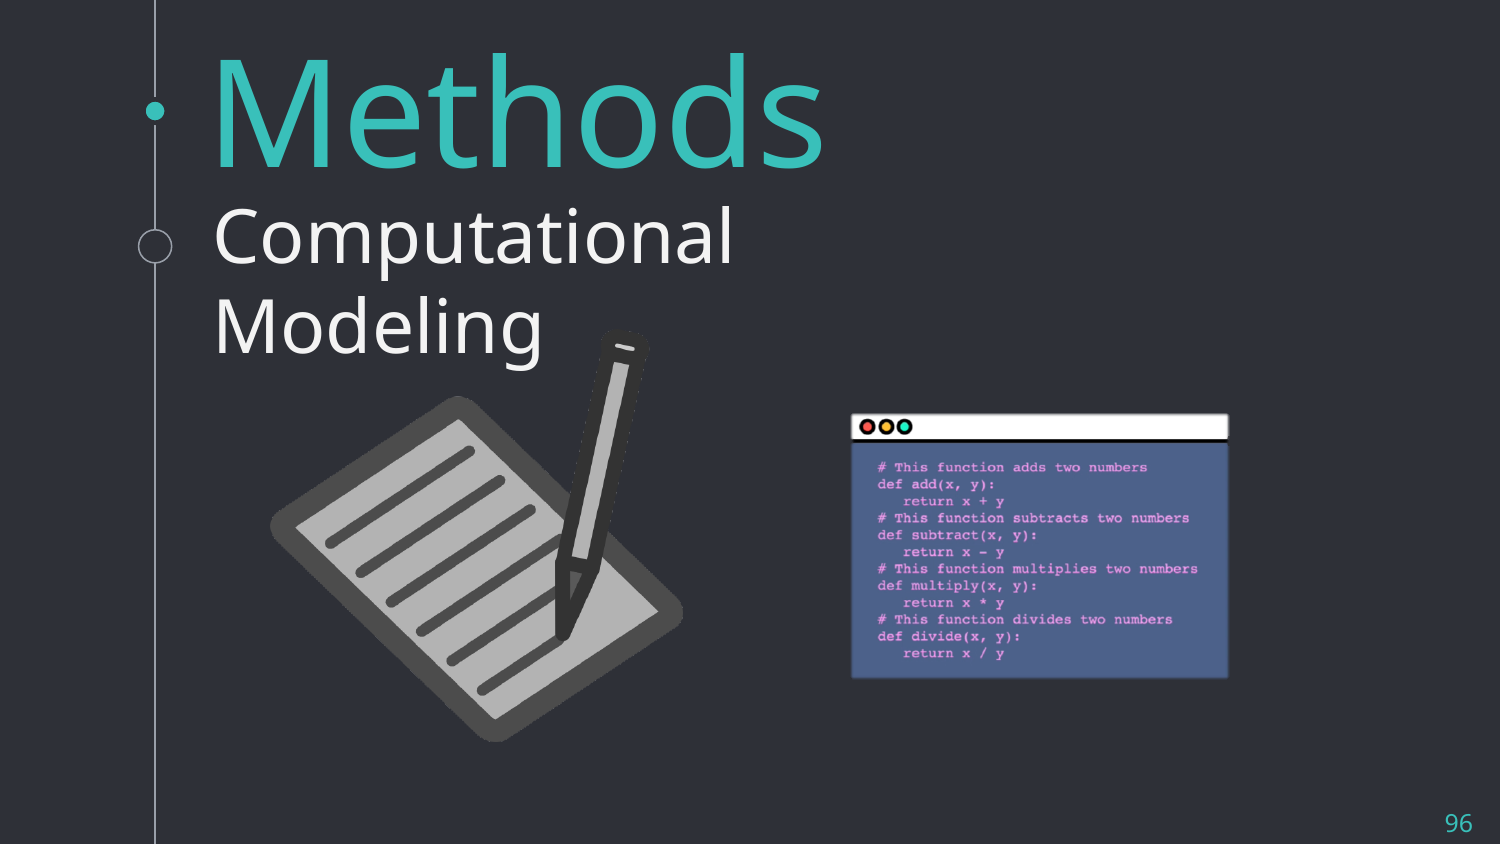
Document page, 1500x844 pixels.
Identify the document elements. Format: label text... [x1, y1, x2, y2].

picture [270, 329, 683, 742]
text_box Methods [191, 156, 1413, 213]
slide_number 96 [1398, 792, 1489, 844]
picture [817, 375, 1259, 696]
list Computational Modeling [191, 213, 1061, 308]
